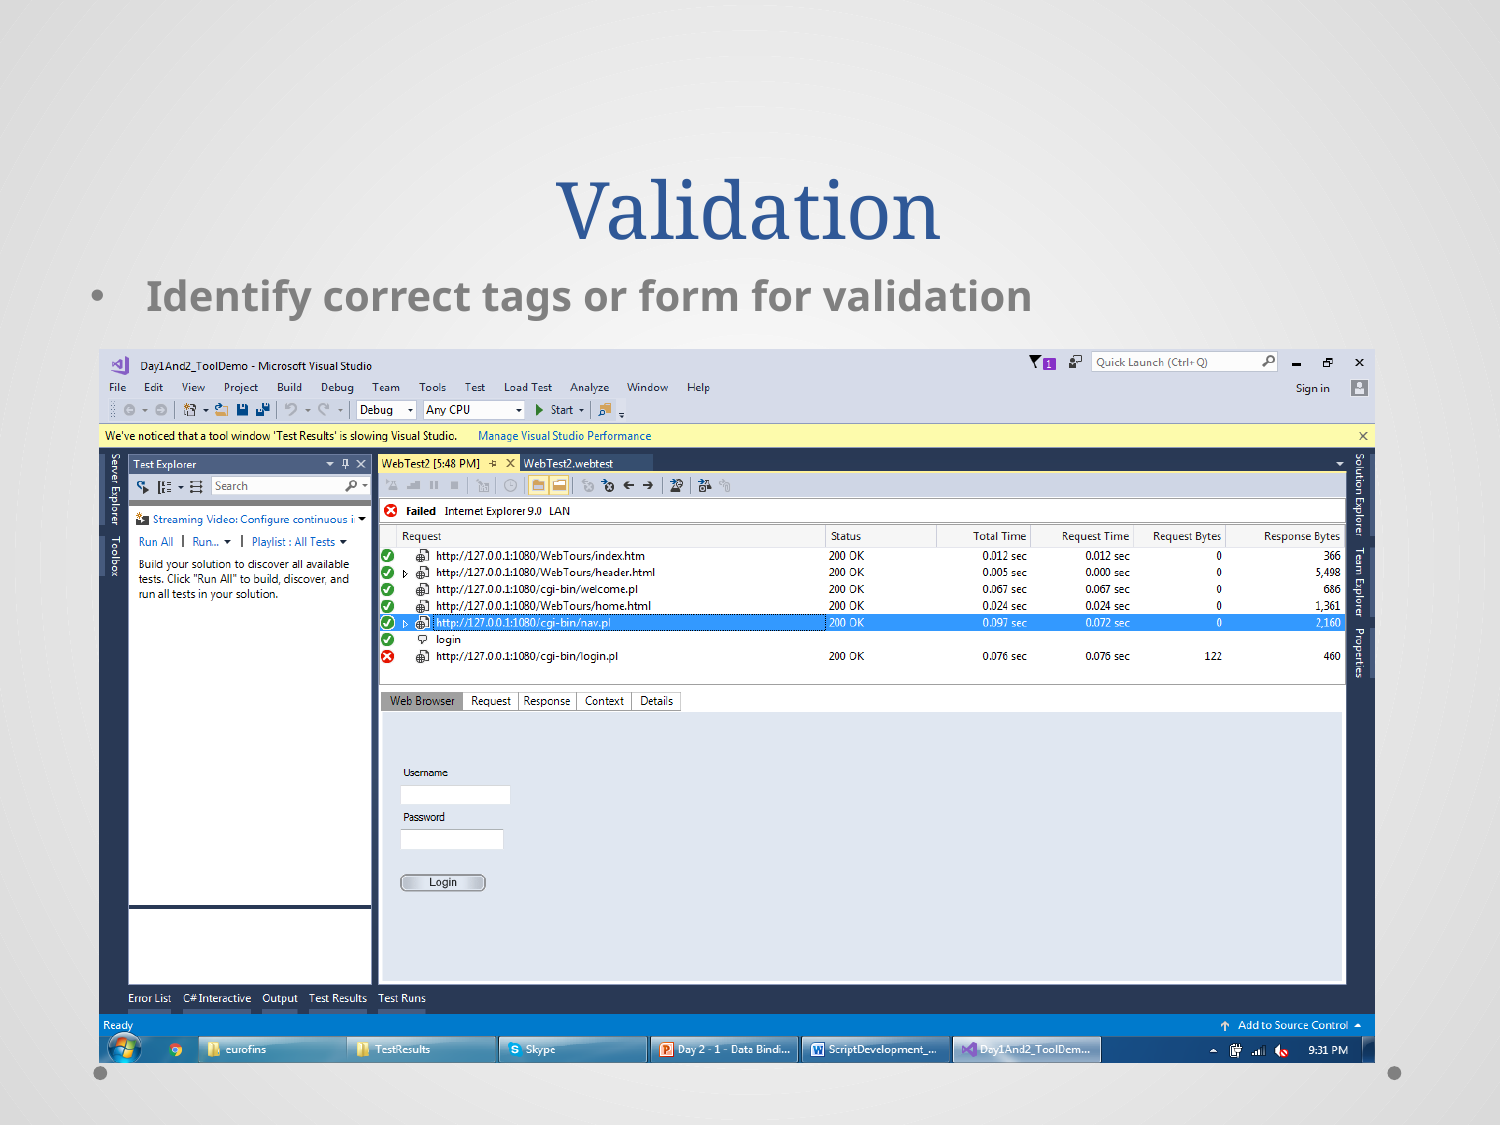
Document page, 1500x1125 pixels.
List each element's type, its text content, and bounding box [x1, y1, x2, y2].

list Identify correct tags or form for validation [75, 262, 1425, 1005]
title Validation [75, 0, 1425, 262]
picture [99, 349, 1376, 1063]
